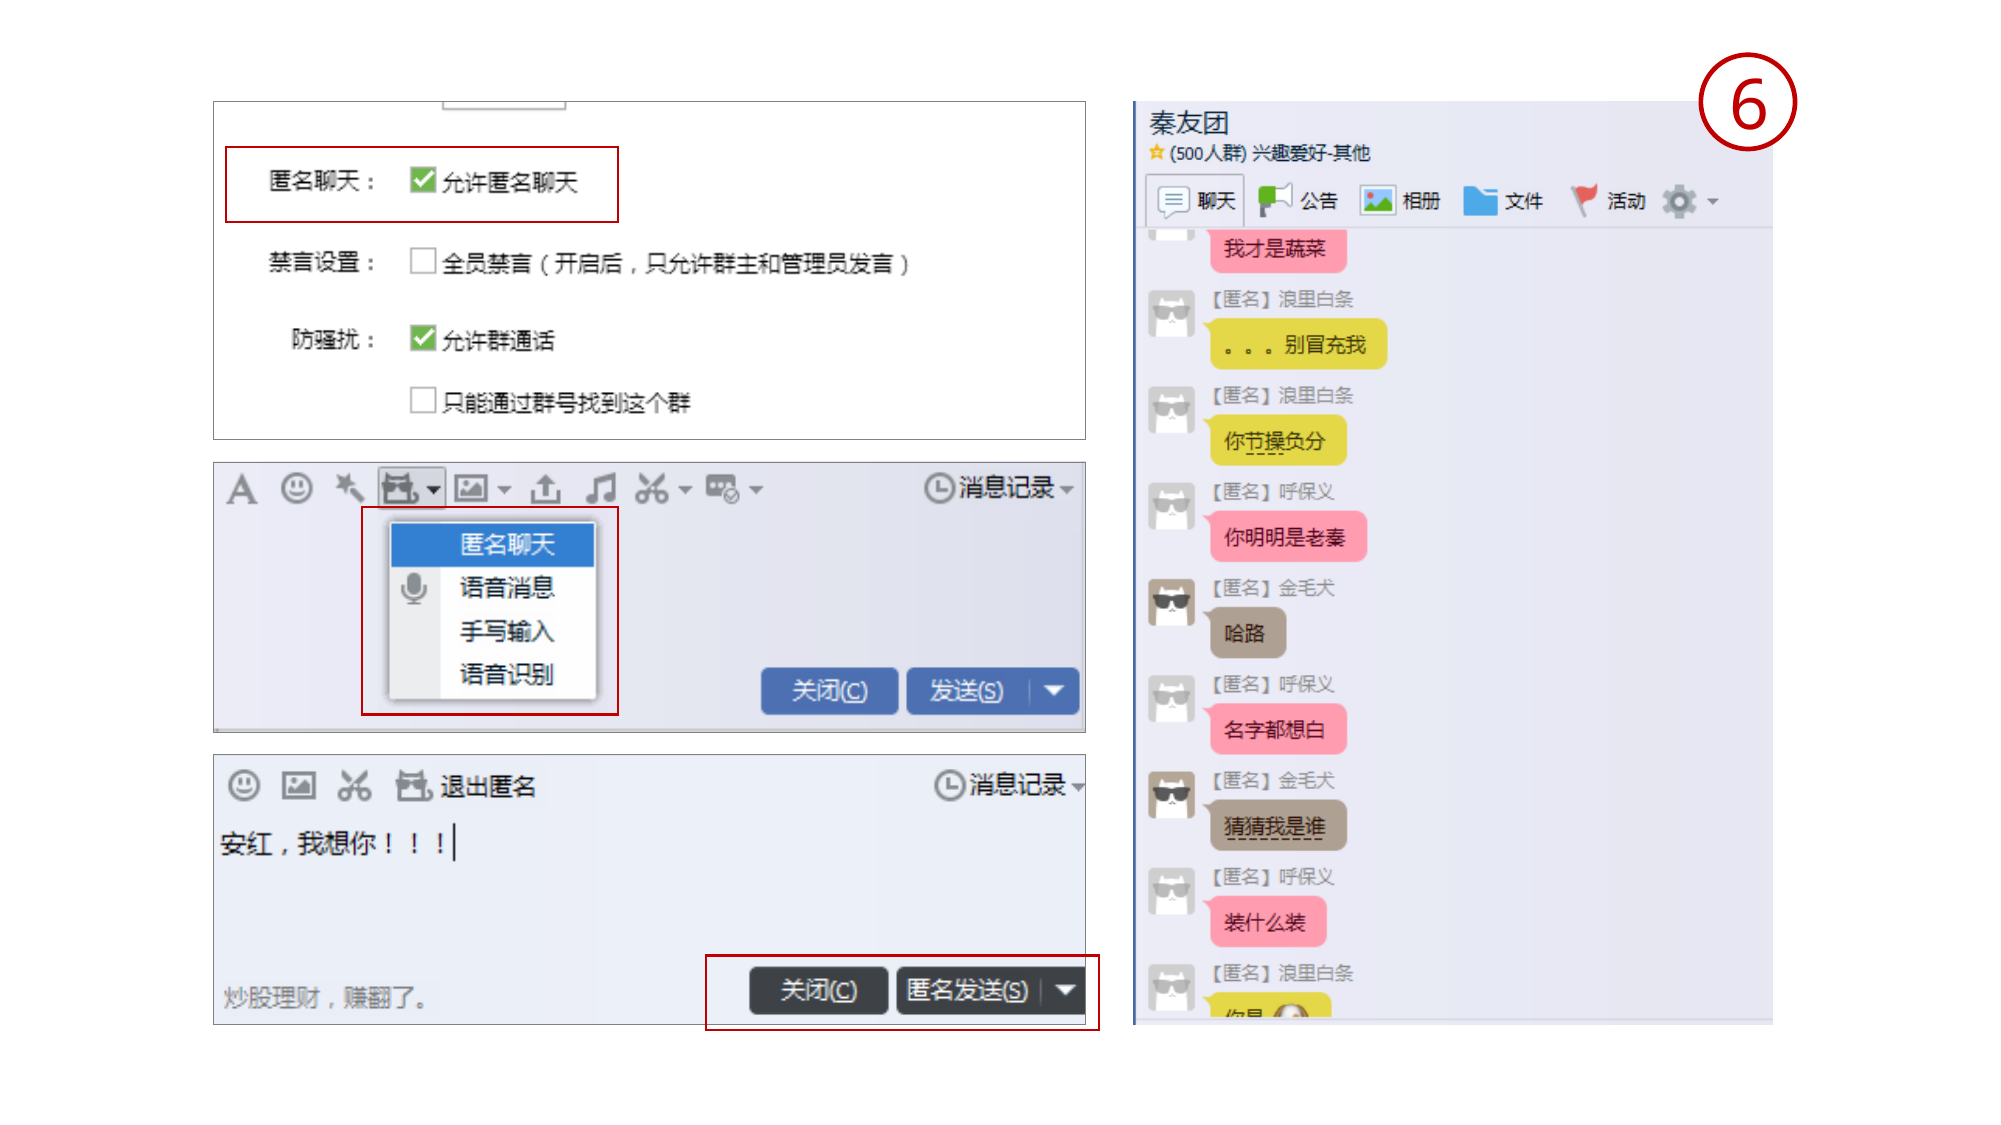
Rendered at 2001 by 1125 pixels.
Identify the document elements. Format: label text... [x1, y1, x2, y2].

text_box [705, 954, 1100, 1031]
picture [213, 754, 1085, 1025]
picture [213, 101, 1085, 440]
picture [213, 461, 1086, 733]
picture [1133, 101, 1773, 1025]
text_box 6 [1699, 53, 1797, 143]
